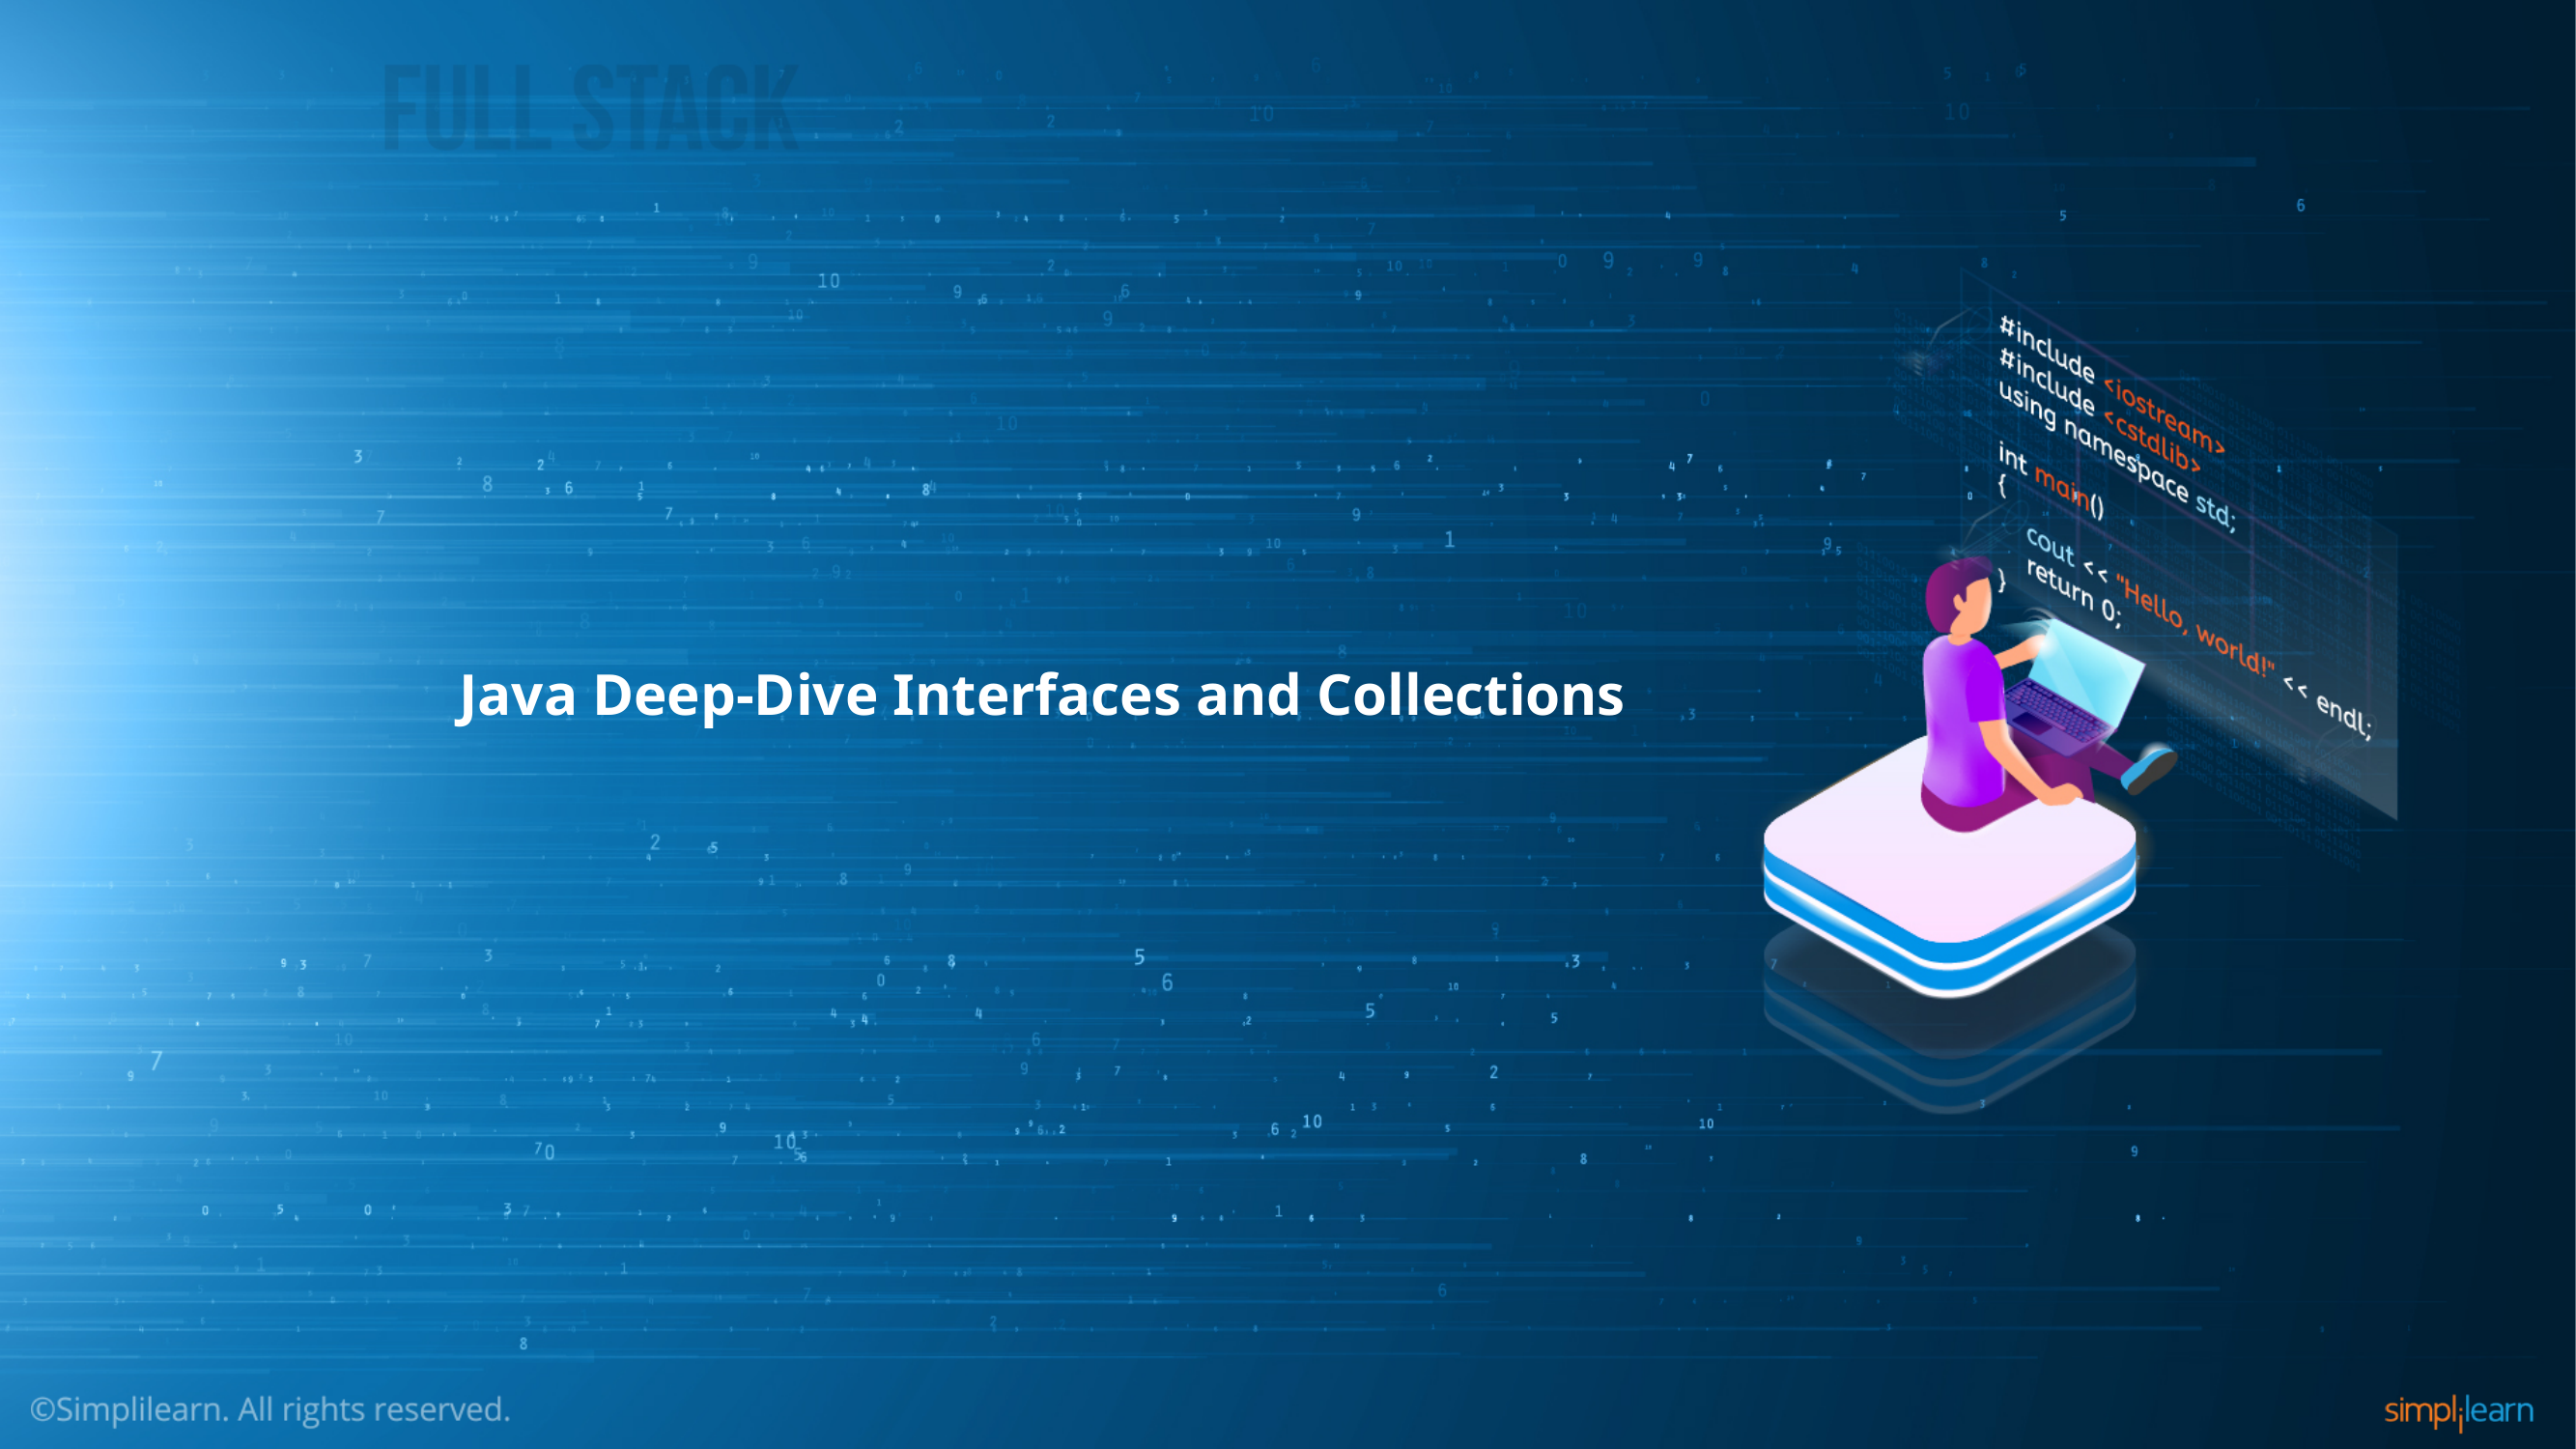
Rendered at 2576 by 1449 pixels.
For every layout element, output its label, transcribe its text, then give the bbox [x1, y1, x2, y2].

picture [0, 0, 2576, 1449]
list Java Deep-Dive Interfaces and Collections [371, 651, 1706, 797]
